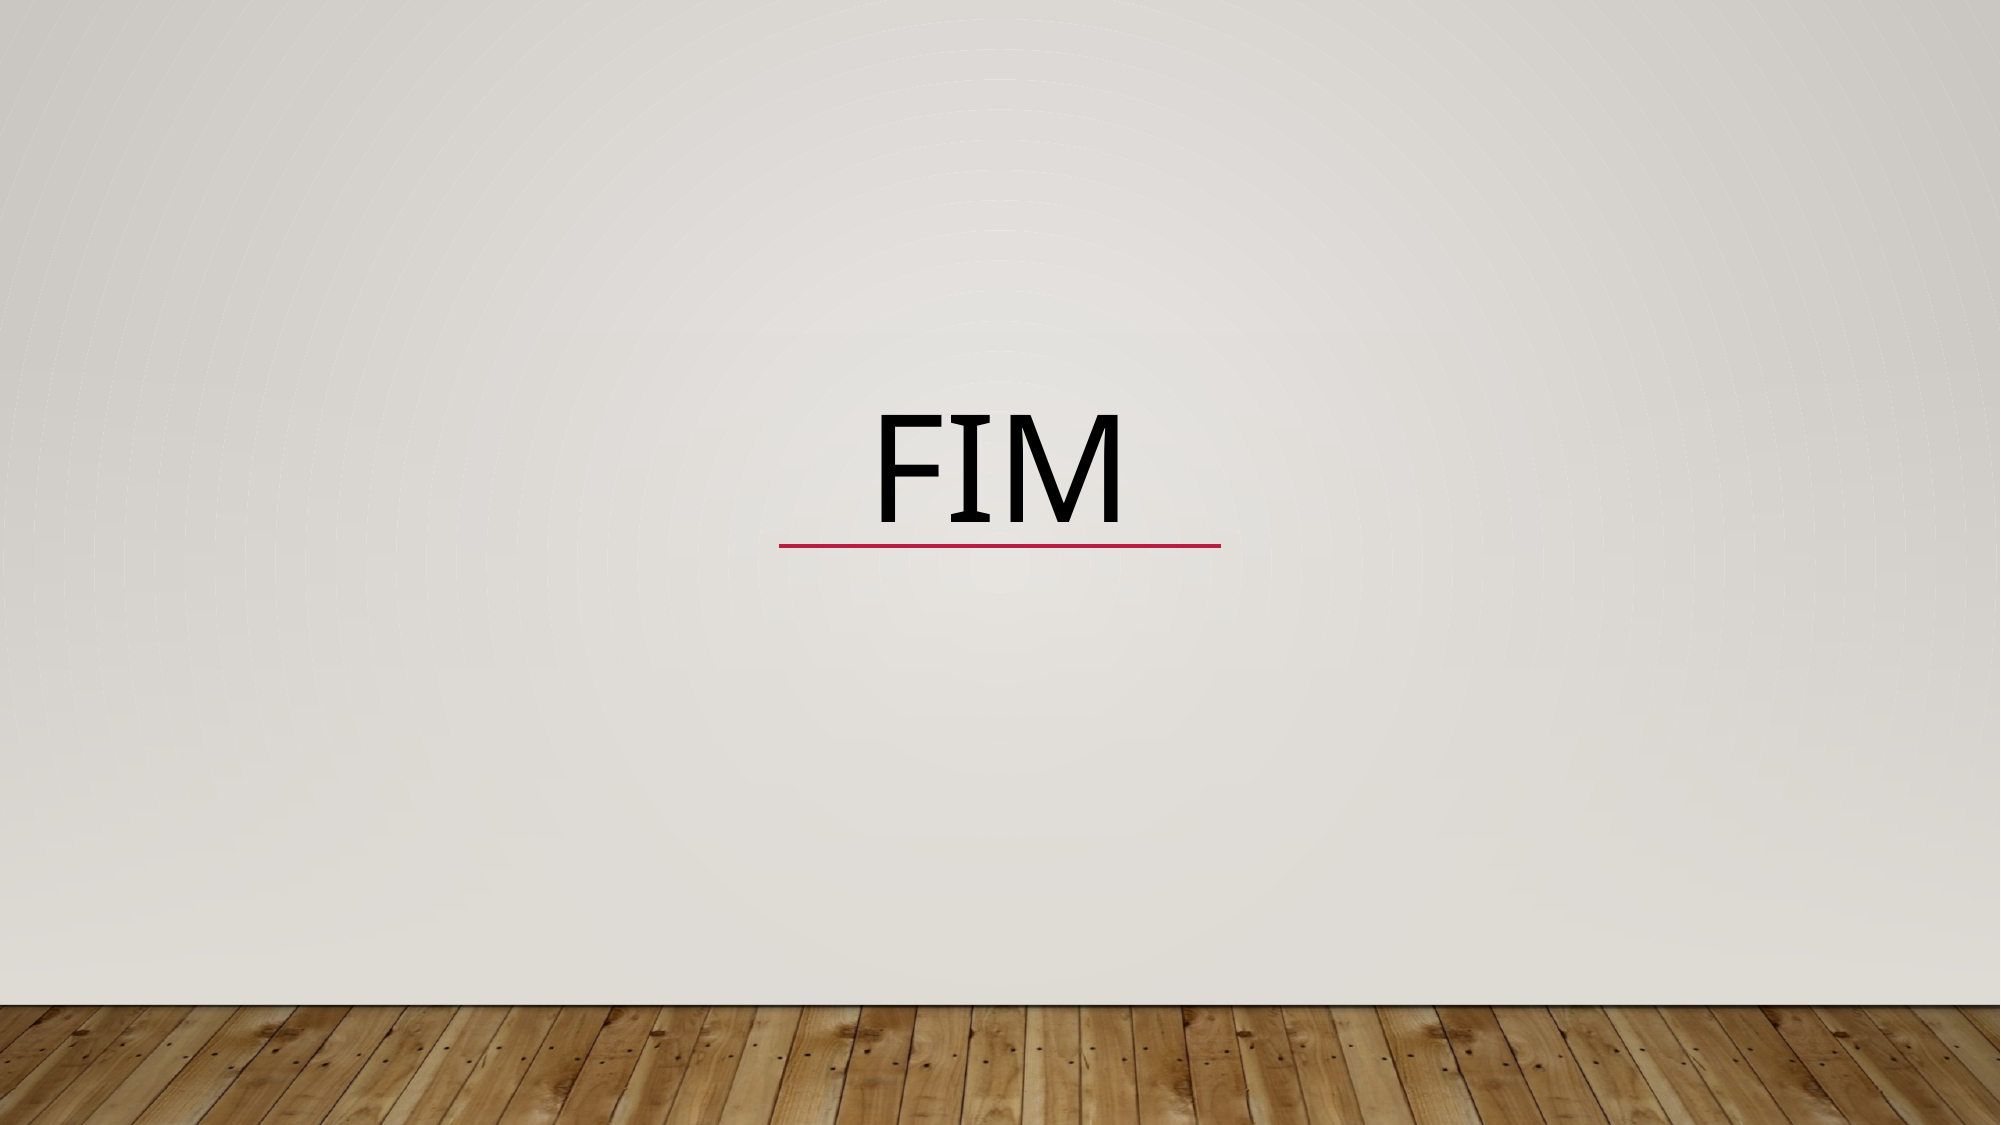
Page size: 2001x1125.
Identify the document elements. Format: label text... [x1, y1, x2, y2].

text_box FIM [359, 365, 1641, 561]
picture [0, 1005, 2000, 1125]
